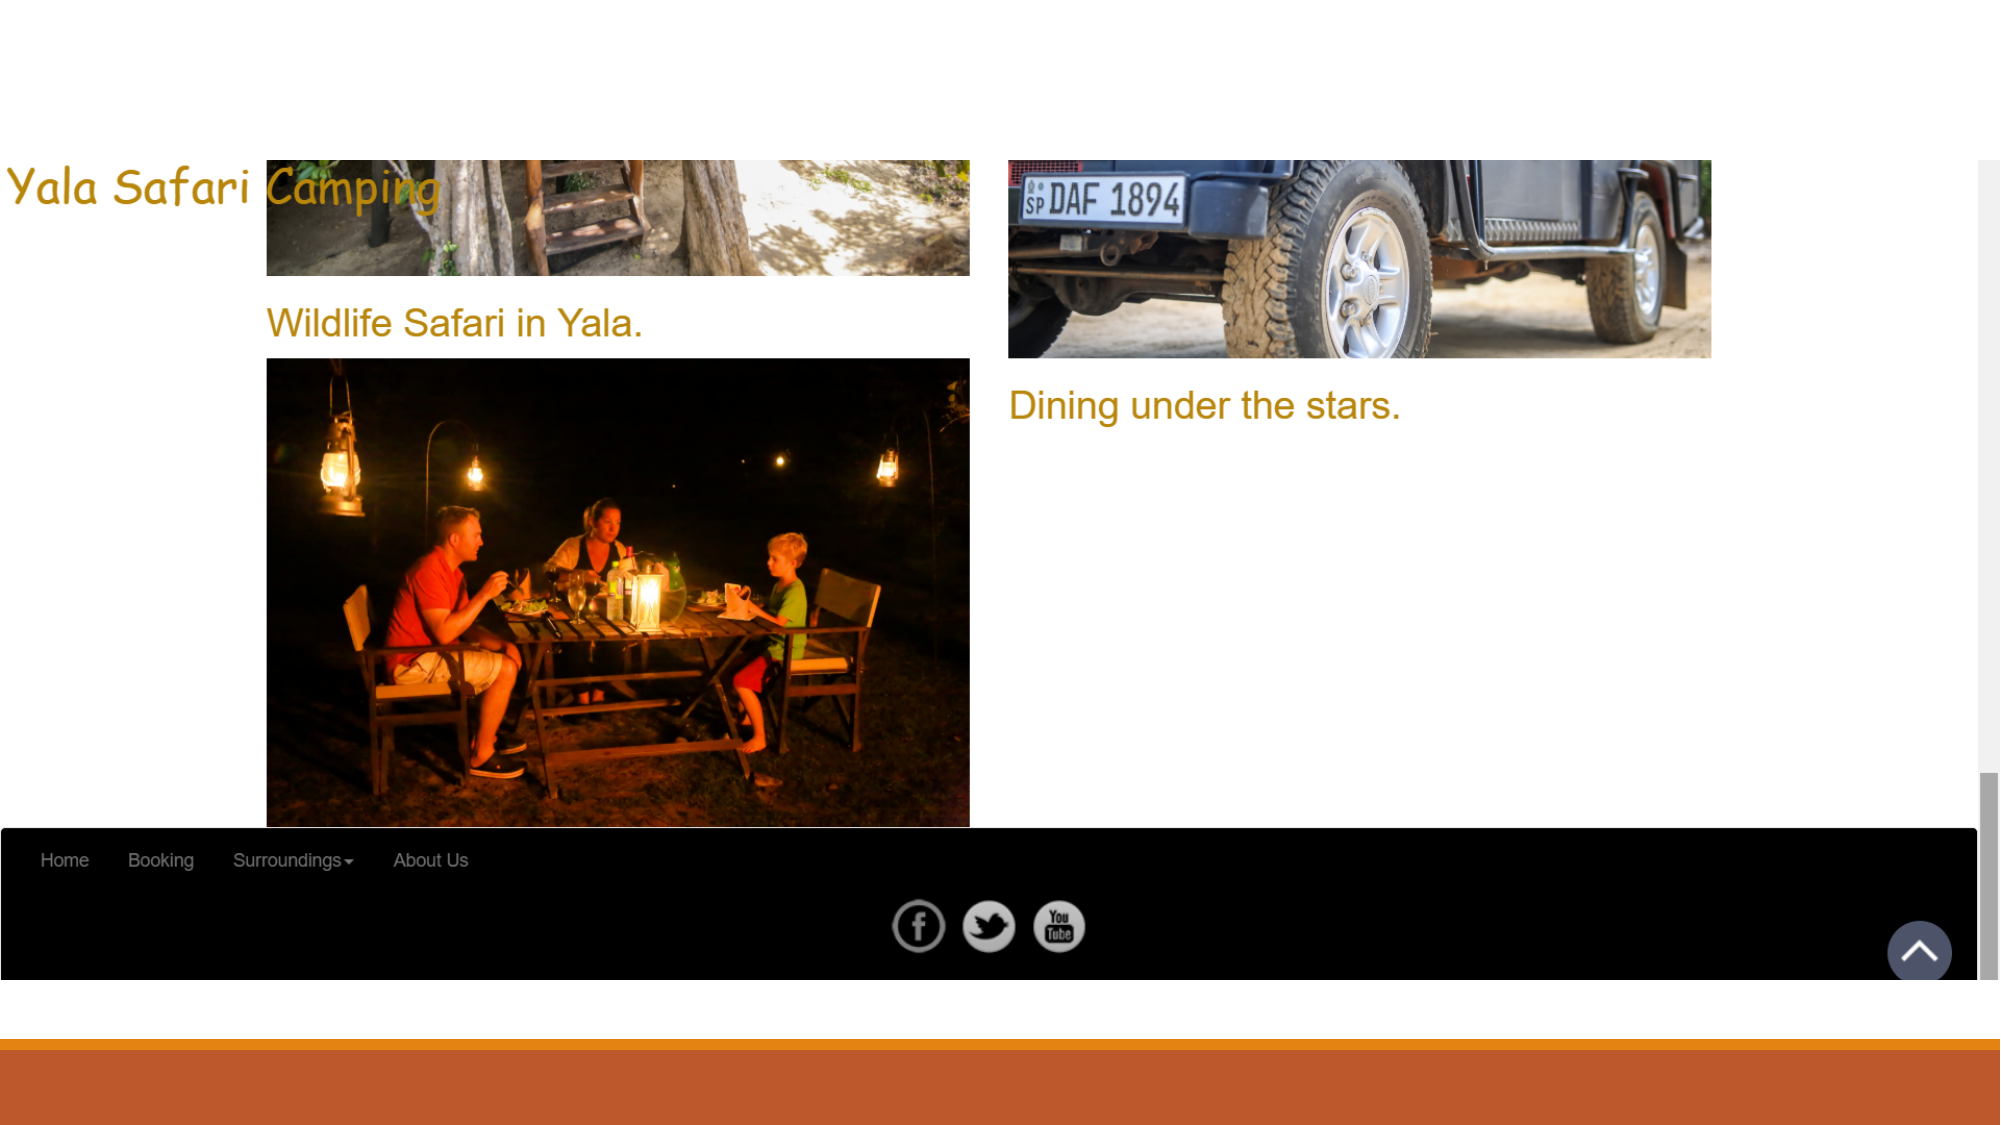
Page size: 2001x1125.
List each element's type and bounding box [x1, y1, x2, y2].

picture [0, 159, 2000, 980]
